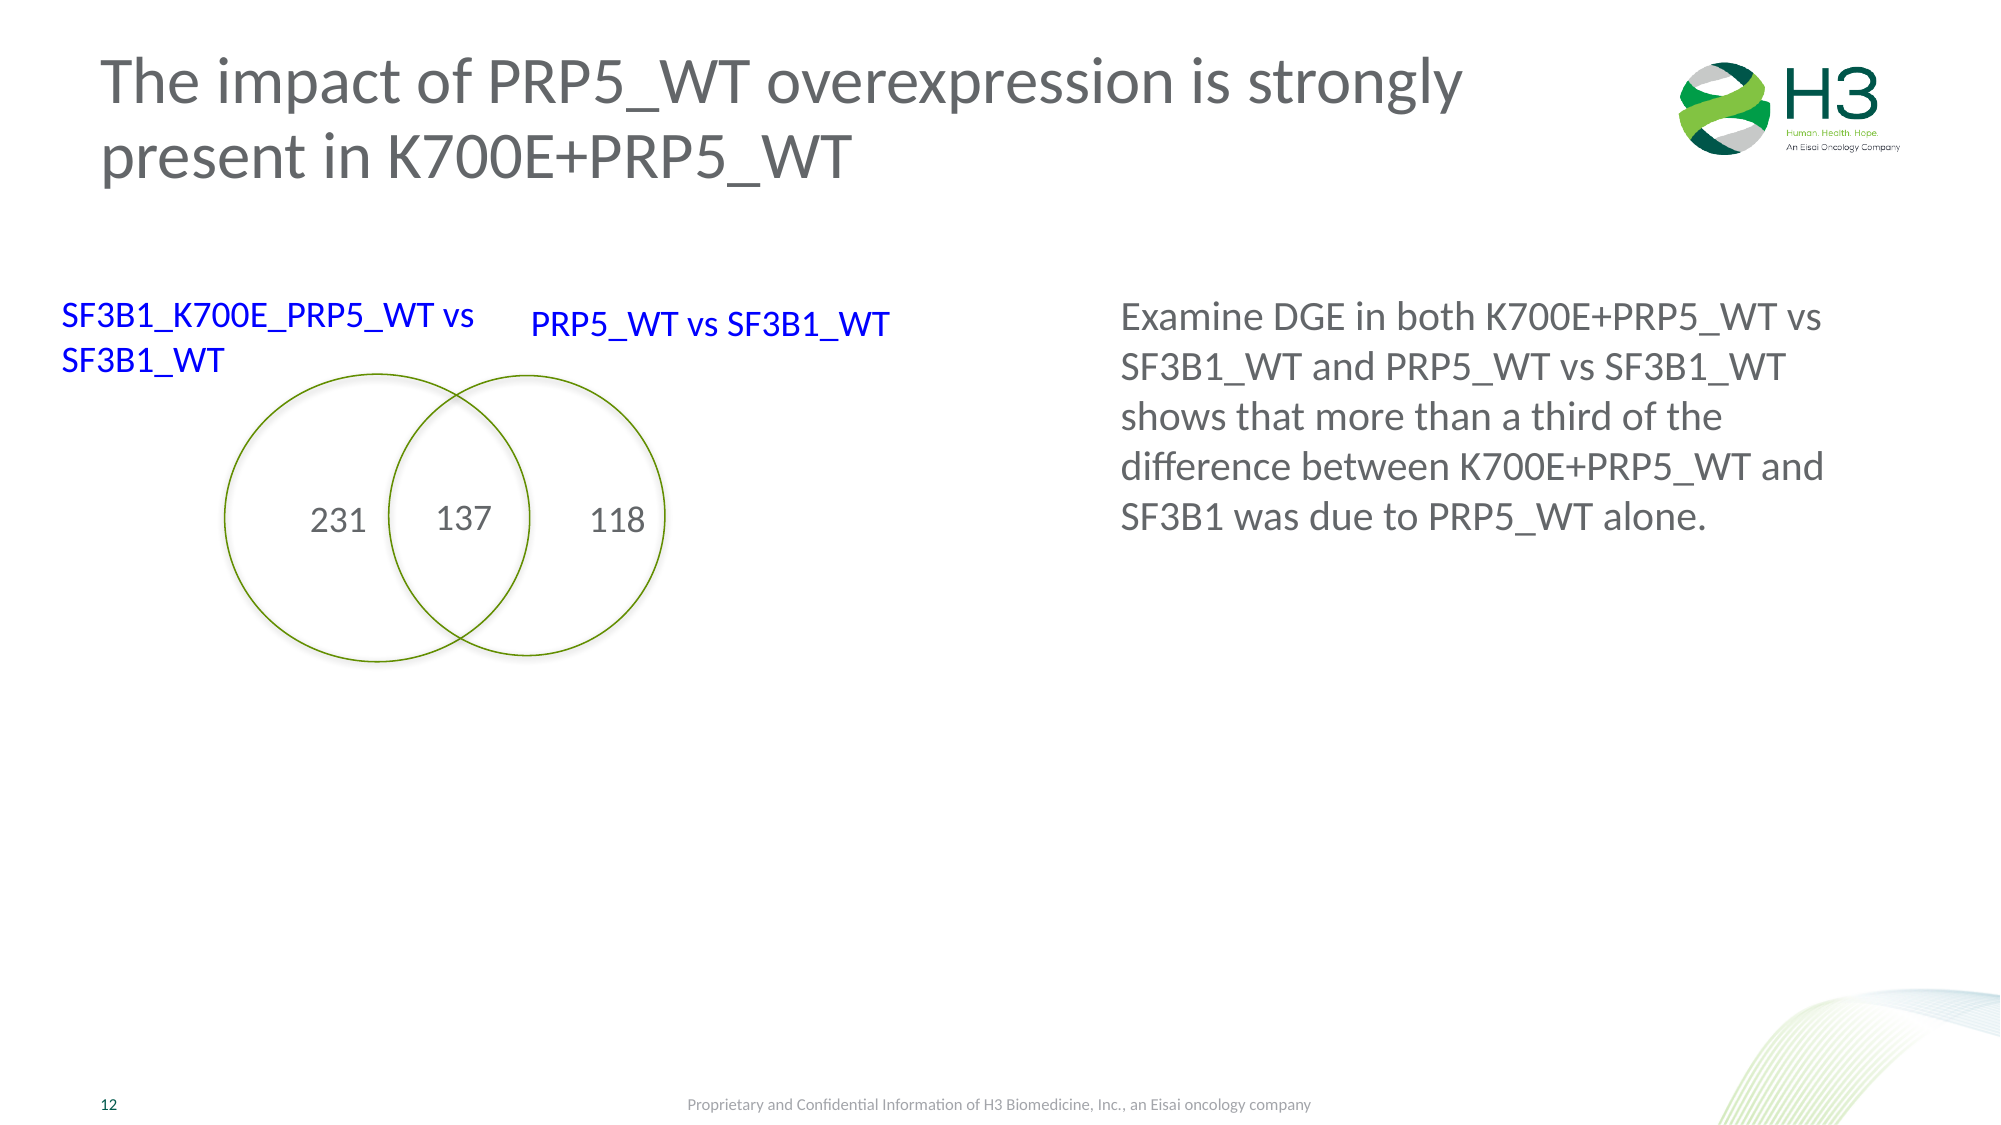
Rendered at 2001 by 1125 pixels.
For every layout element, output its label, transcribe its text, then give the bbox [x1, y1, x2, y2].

text_box Examine DGE in both K700E+PRP5_WT vs SF3B1_WT and PRP5_WT vs SF3B1_WT shows that more than a third of the difference between K700E+PRP5_WT and SF3B1 was due to PRP5_WT alone. [1105, 281, 1905, 546]
text_box PRP5_WT vs SF3B1_WT [516, 291, 906, 351]
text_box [224, 373, 666, 662]
title The impact of PRP5_WT overexpression is strongly present in K700E+PRP5_WT [100, 25, 1681, 200]
footer Proprietary and Confidential Information of H3 Biomedicine, Inc., an Eisai oncology company [635, 1083, 1365, 1125]
text_box SF3B1_K700E_PRP5_WT vs SF3B1_WT [46, 282, 499, 387]
picture [1681, 62, 1900, 155]
picture [1700, 977, 2000, 1125]
slide_number 12 [100, 1083, 202, 1125]
